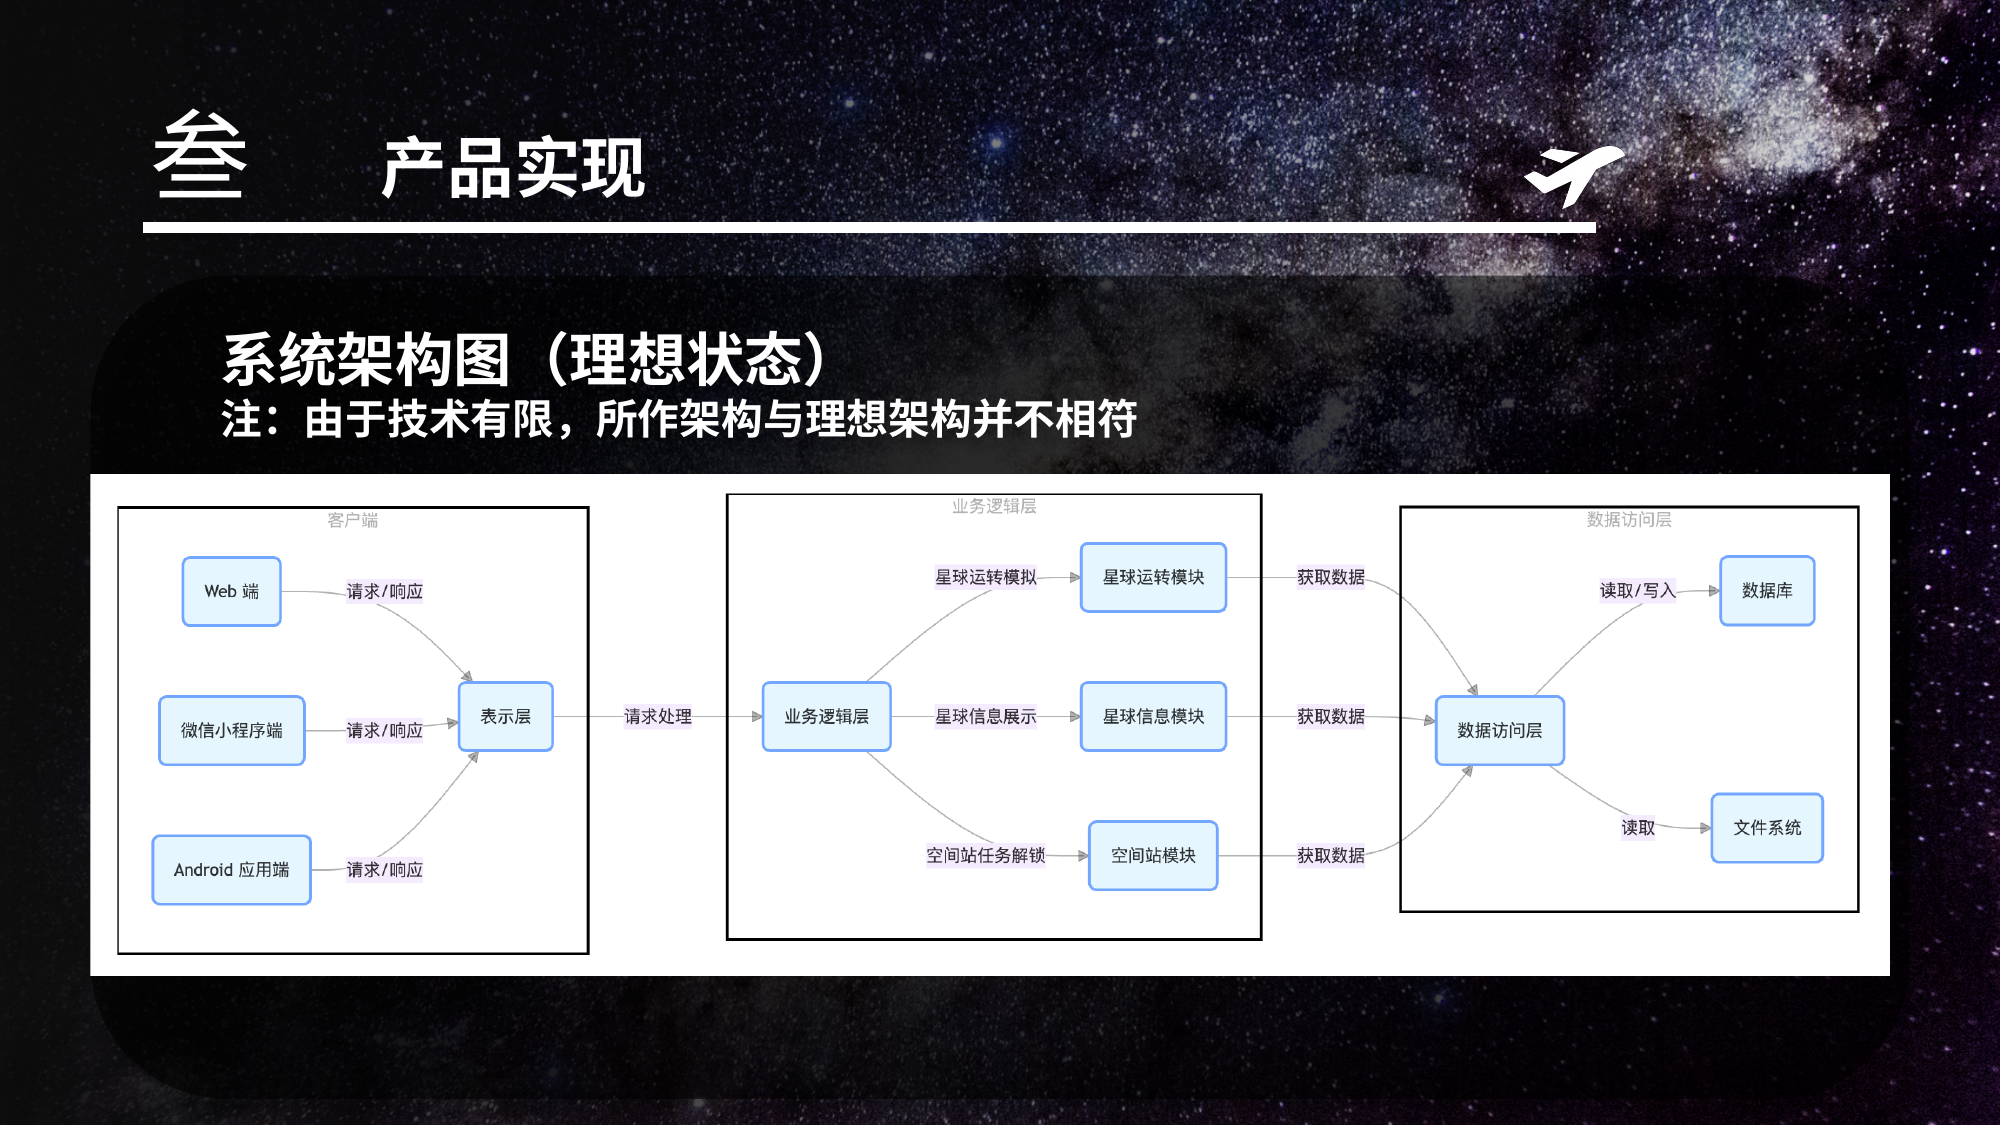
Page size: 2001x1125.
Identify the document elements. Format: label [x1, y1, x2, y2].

text_box [142, 127, 1625, 229]
picture [0, 0, 2000, 1125]
